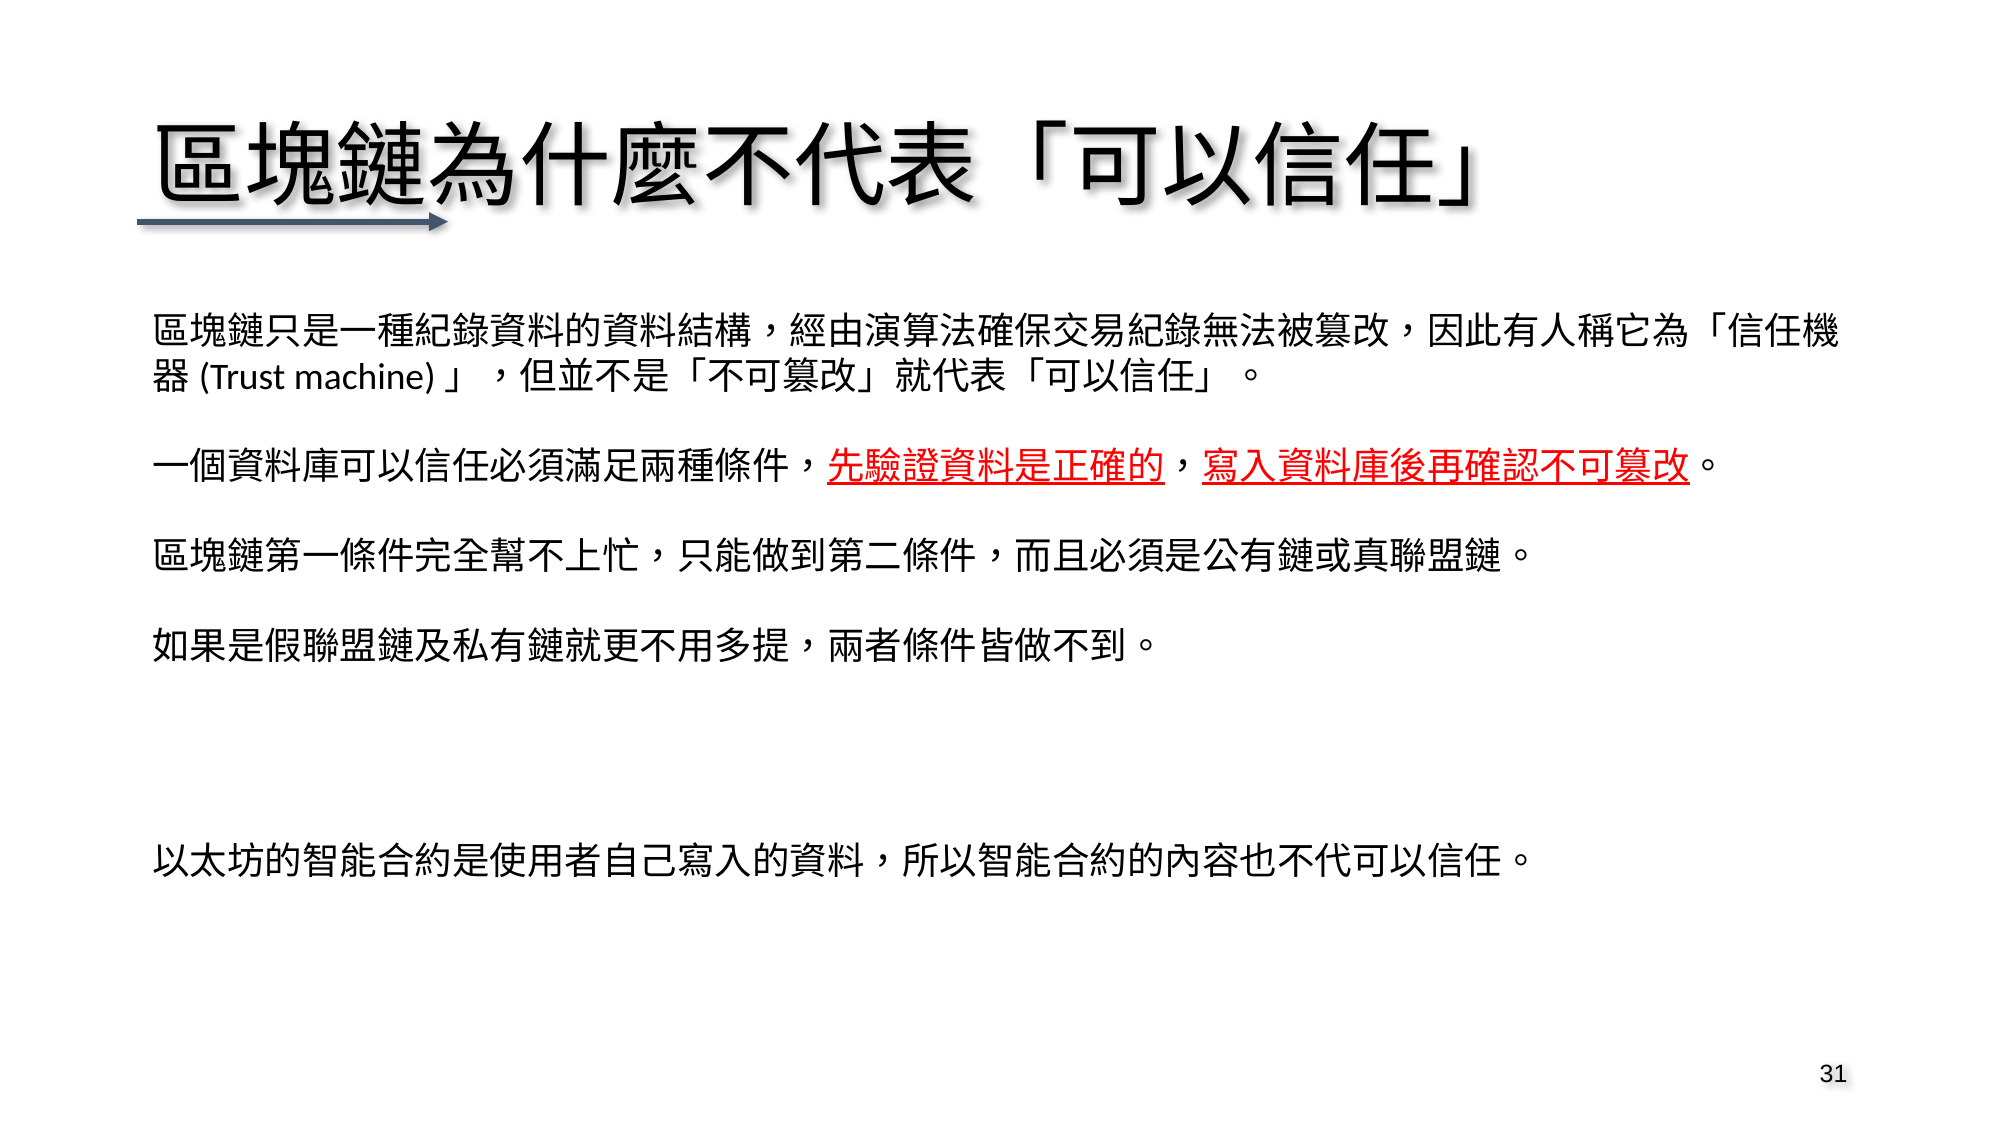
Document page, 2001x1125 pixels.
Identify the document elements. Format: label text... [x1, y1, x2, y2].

title 區塊鏈為什麼不代表「可以信任」 [137, 59, 1863, 278]
slide_number 31 [1761, 1042, 1863, 1103]
text_box 區塊鏈只是一種紀錄資料的資料結構，經由演算法確保交易紀錄無法被篡改，因此有人稱它為「信任機器(Trust machine)」，但並不是「不可篡改」就代表「可以信任」。 一個資料庫可以信任必須滿足兩種條件，先驗證資料是正確的，寫入資料庫後再確認不可篡改。 區塊鏈第一條件完全幫不上忙，只能做到第二條件，而且必須是公有鏈或真聯盟鏈。 如果是假聯盟鏈及私有鏈就更不用多提，兩者條件皆做不到。 [137, 299, 1863, 675]
text_box 以太坊的智能合約是使用者自己寫入的資料，所以智能合約的內容也不代可以信任。 [137, 829, 1863, 890]
